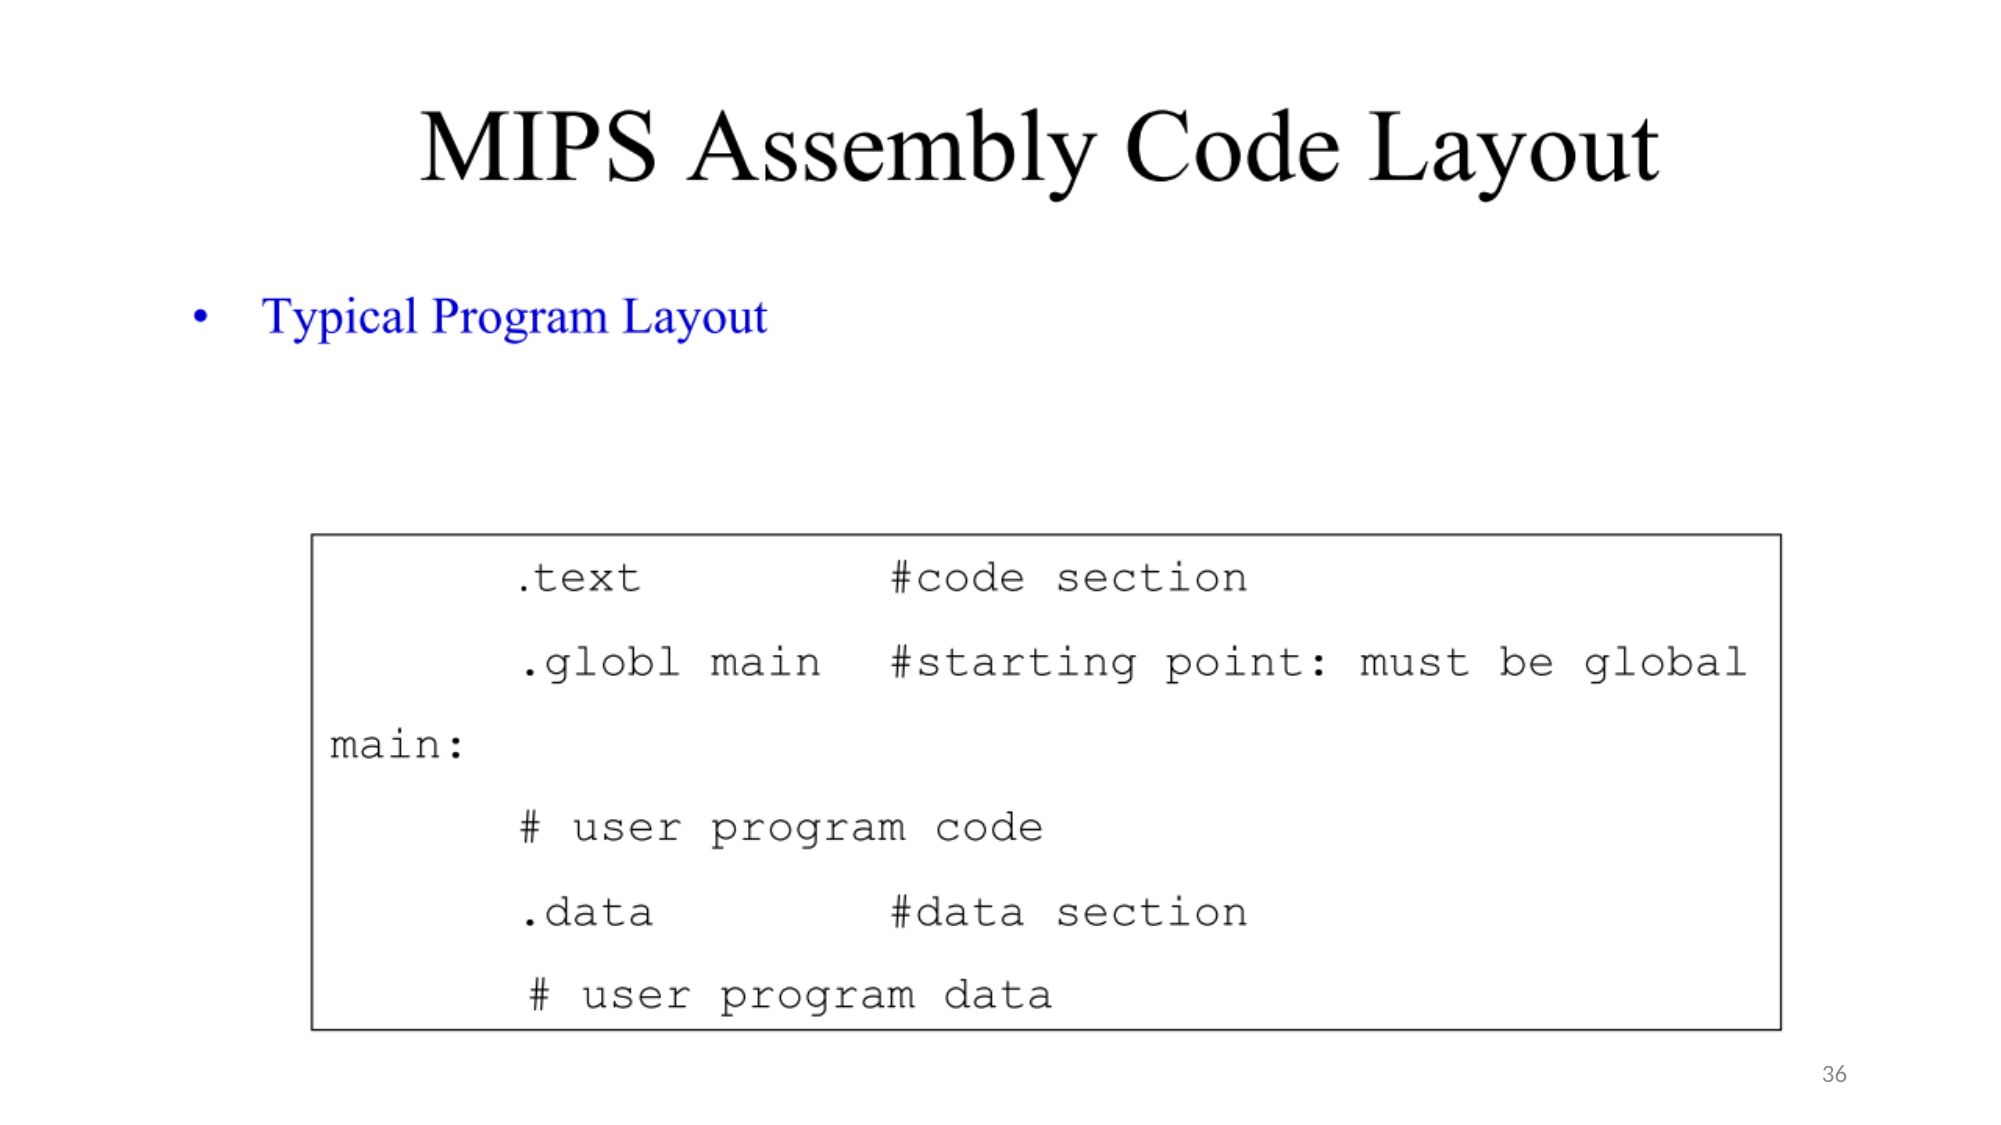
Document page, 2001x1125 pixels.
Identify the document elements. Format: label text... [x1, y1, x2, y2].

slide_number 36 [1412, 1042, 1863, 1103]
picture [167, 66, 1832, 1059]
